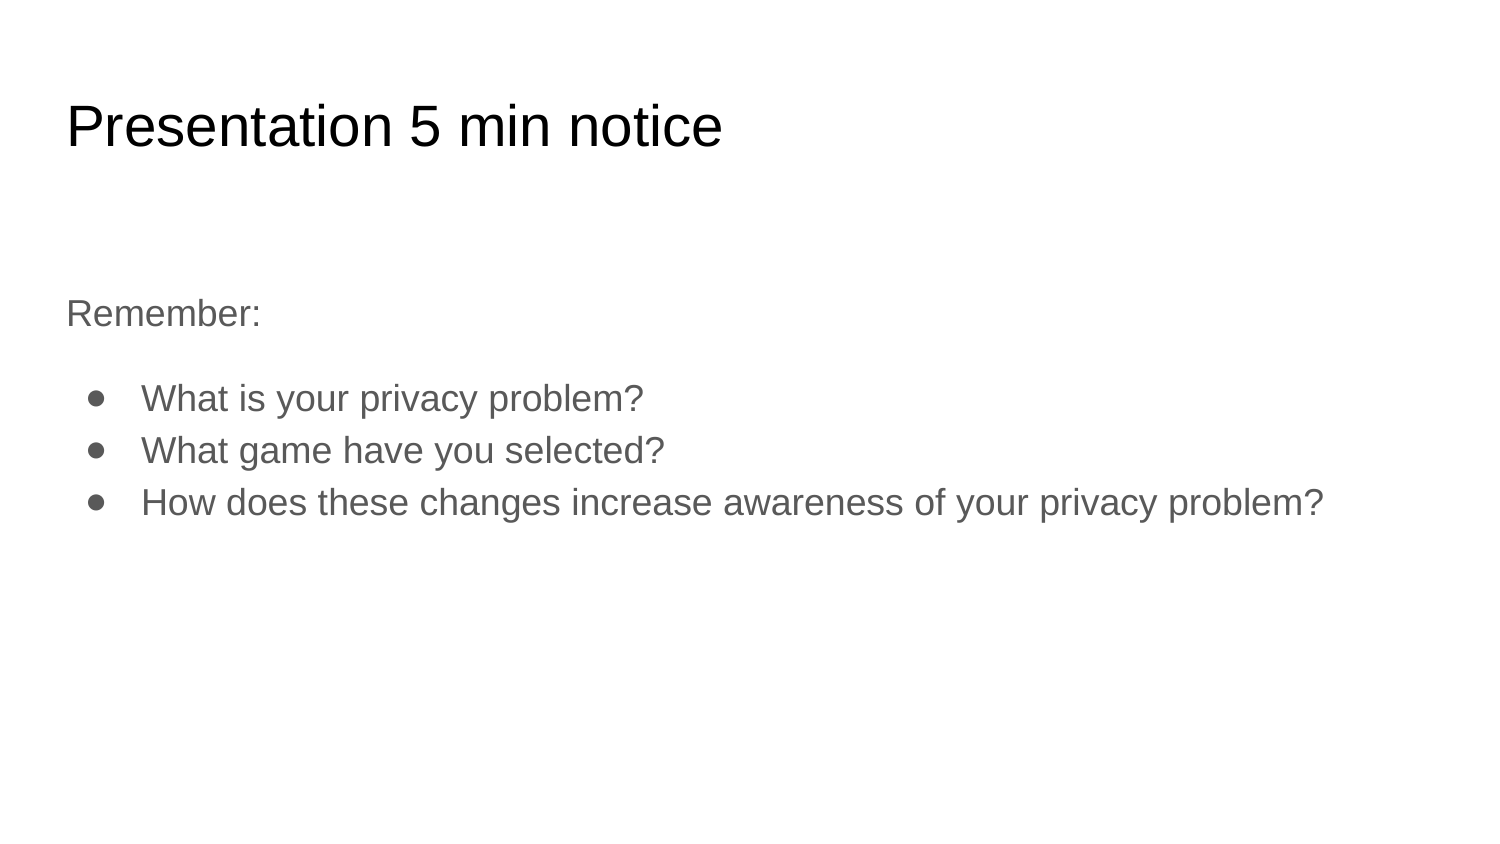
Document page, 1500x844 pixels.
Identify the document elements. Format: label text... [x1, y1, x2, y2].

title Presentation 5 min notice [51, 72, 1449, 167]
list Remember: What is your privacy problem? What game have you selected? How does these changes increase awareness of your privacy problem? [51, 189, 1449, 750]
